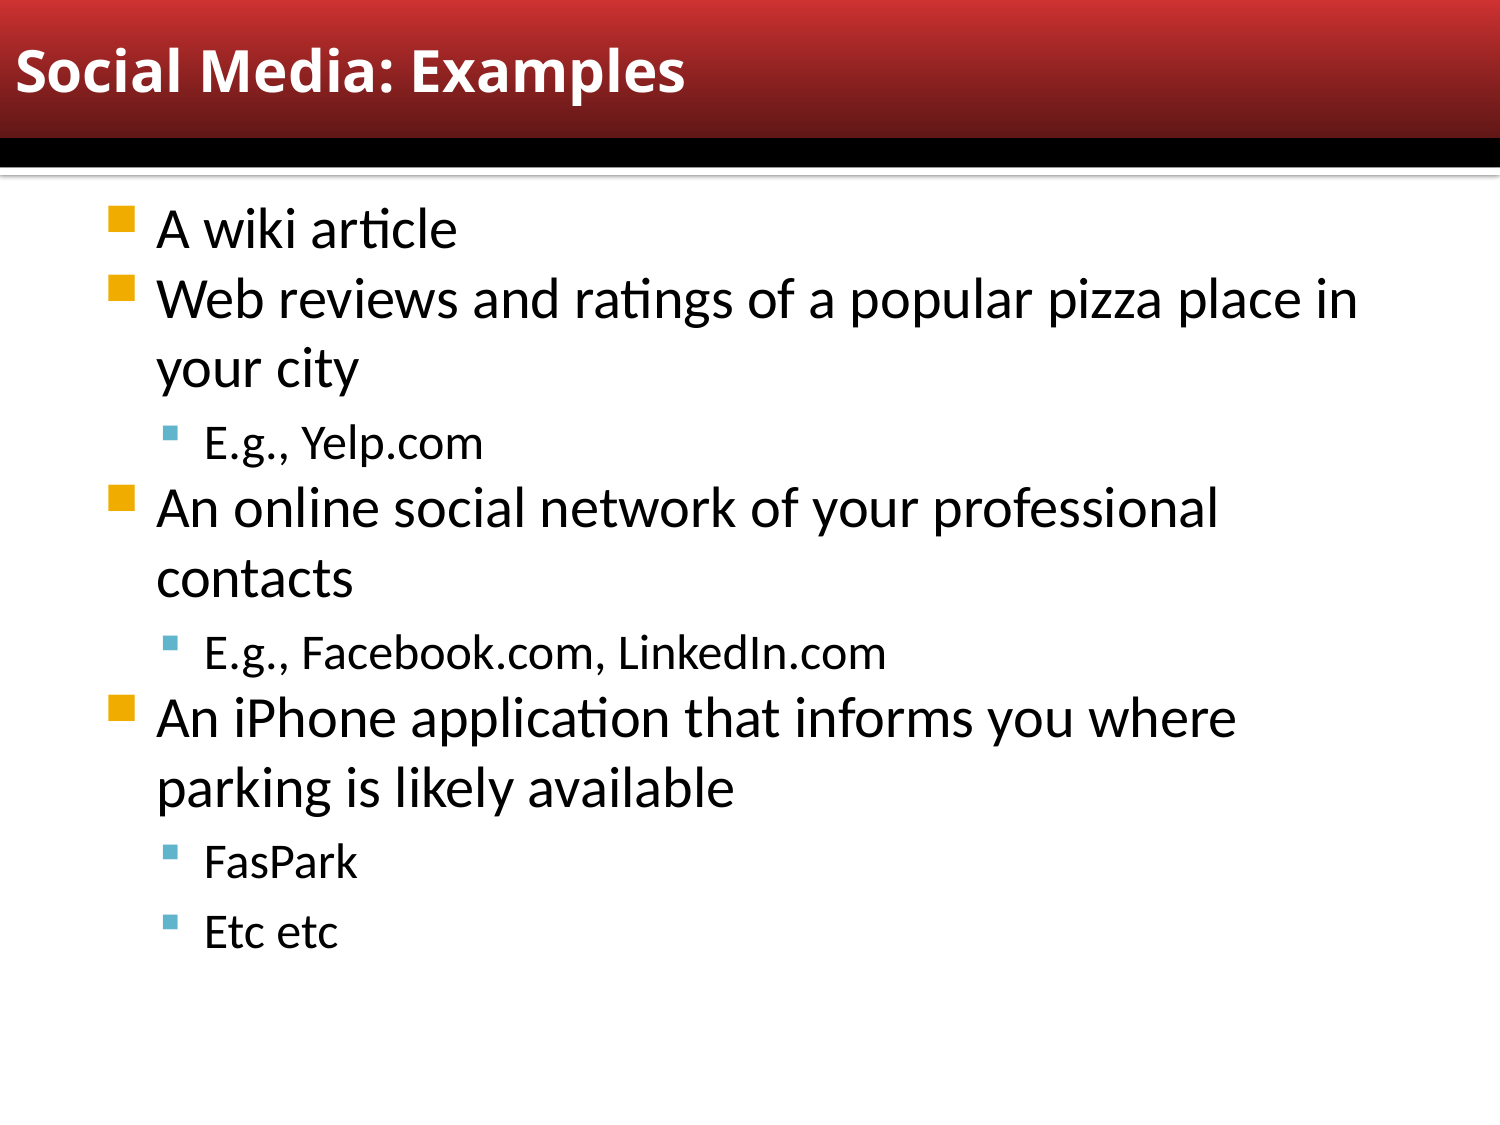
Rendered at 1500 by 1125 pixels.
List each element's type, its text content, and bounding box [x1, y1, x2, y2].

list A wiki article Web reviews and ratings of a popular pizza place in your city E.g., Yelp.com An online social network of your professional contacts E.g., Facebook.com, LinkedIn.com An iPhone application that informs you where parking is likely available FasPark Etc etc [75, 174, 1425, 1048]
title Social Media: Examples [0, 0, 1500, 138]
